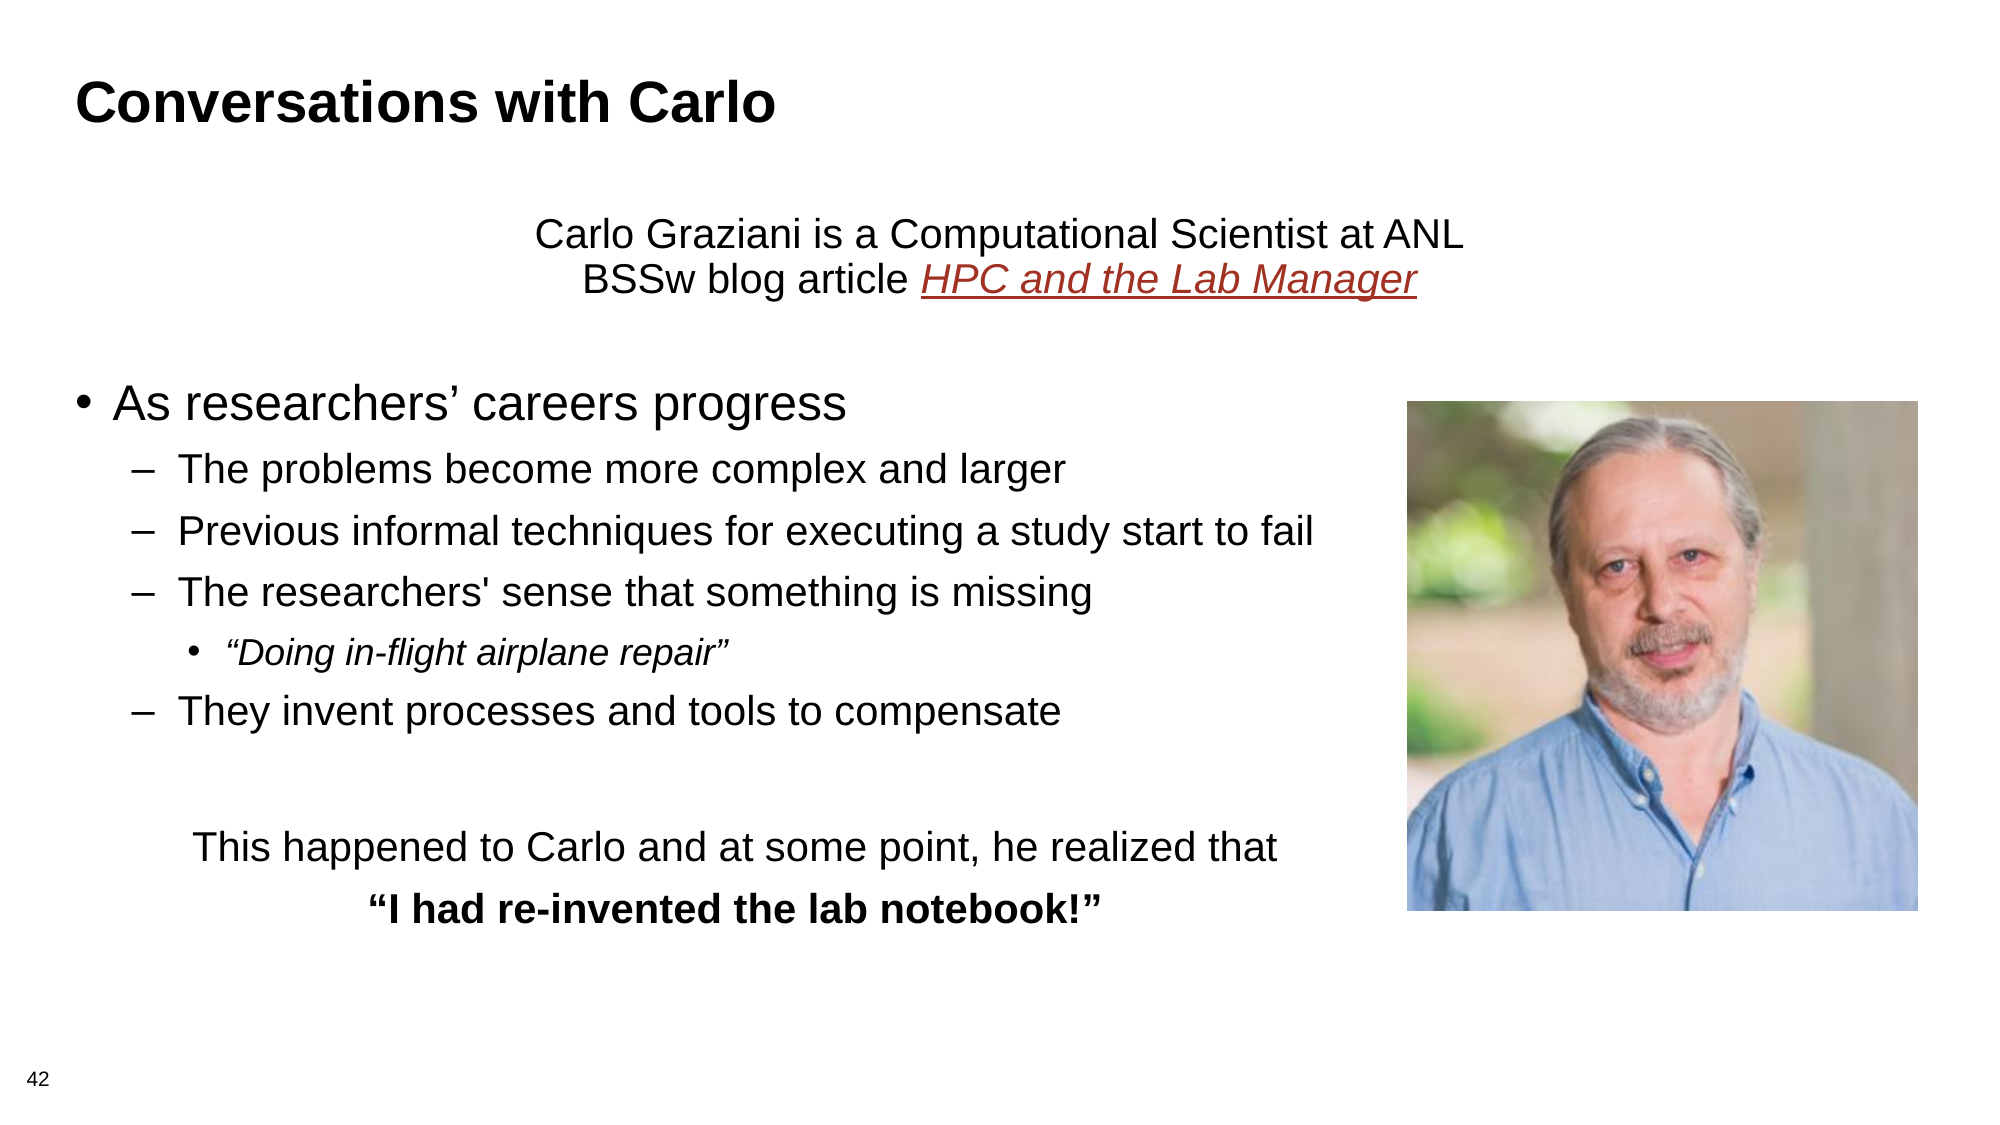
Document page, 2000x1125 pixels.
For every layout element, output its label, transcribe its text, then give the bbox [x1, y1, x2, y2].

text_box Carlo Graziani is a Computational Scientist at ANL BSSw blog article HPC and the Lab Manager [422, 197, 1577, 363]
title Conversations with Carlo [59, 67, 1926, 218]
list As researchers’ careers progress The problems become more complex and larger Previous informal techniques for executing a study start to fail The researchers' sense that something is missing “Doing in-flight airplane repair” They invent processes and tools to compensate This happened to Carlo and at some point, he realized that “I had re-invented the lab notebook!” [59, 280, 1354, 945]
picture [1407, 400, 1918, 912]
